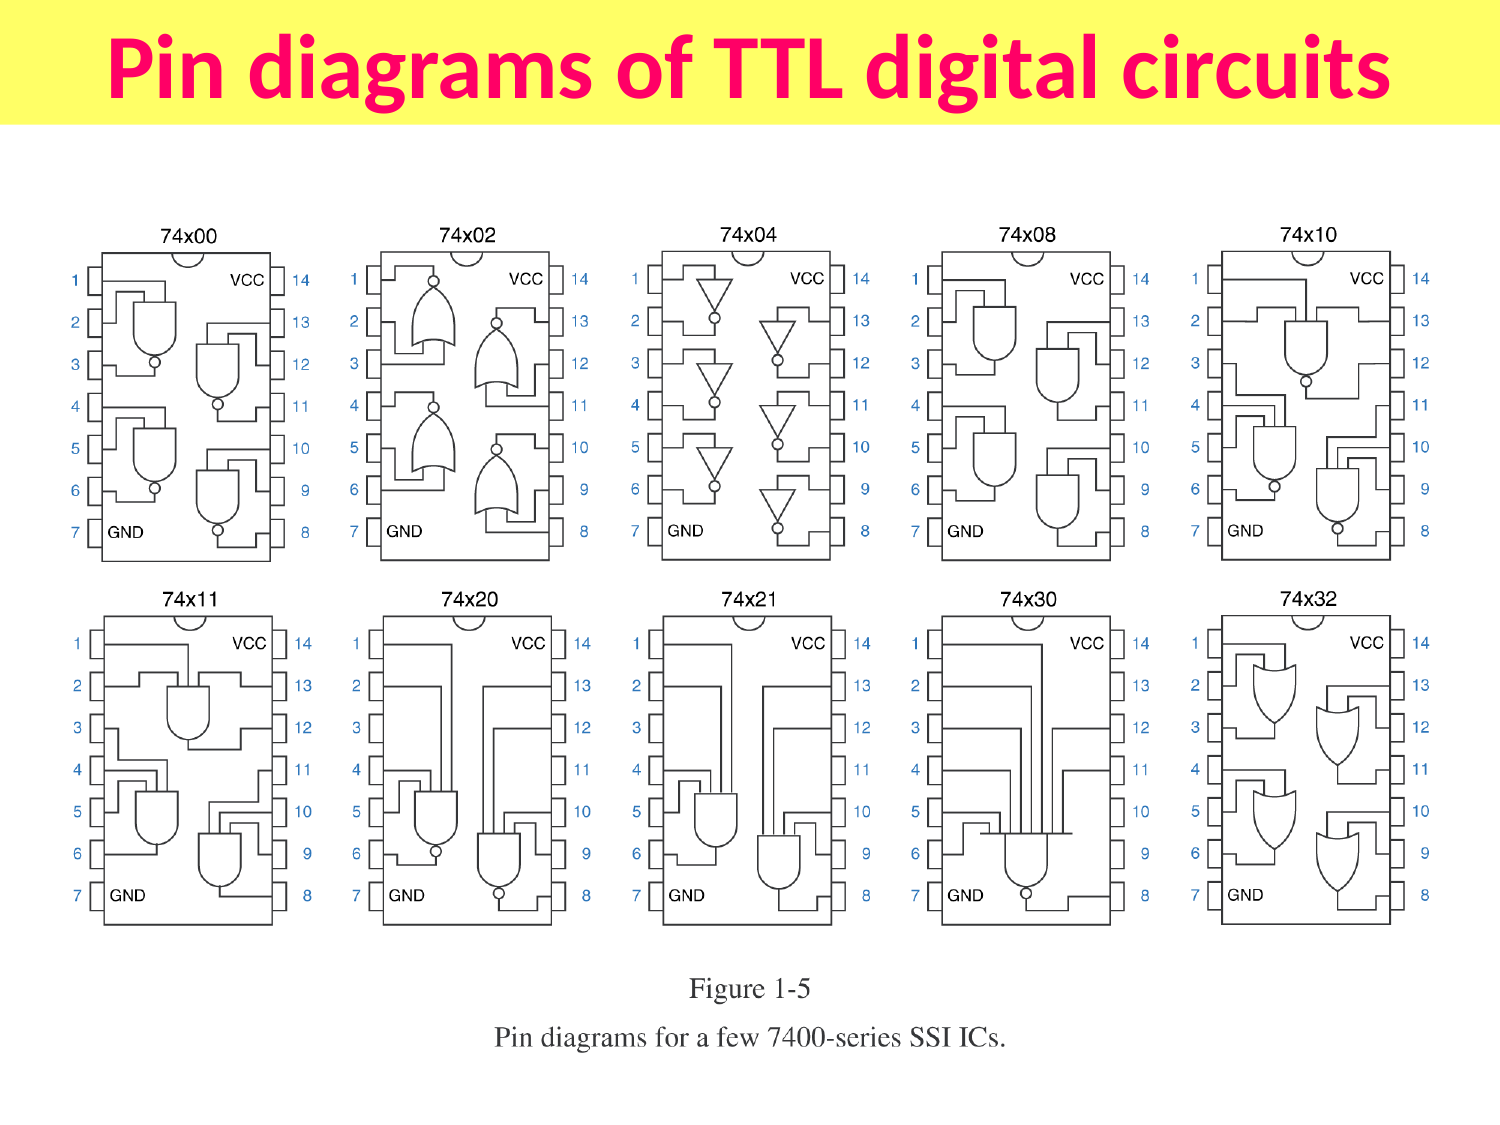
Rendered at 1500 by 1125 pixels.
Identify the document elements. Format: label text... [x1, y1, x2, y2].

text_box Pin diagrams of TTL digital circuits [0, 0, 1500, 75]
picture [2, 74, 1500, 1125]
